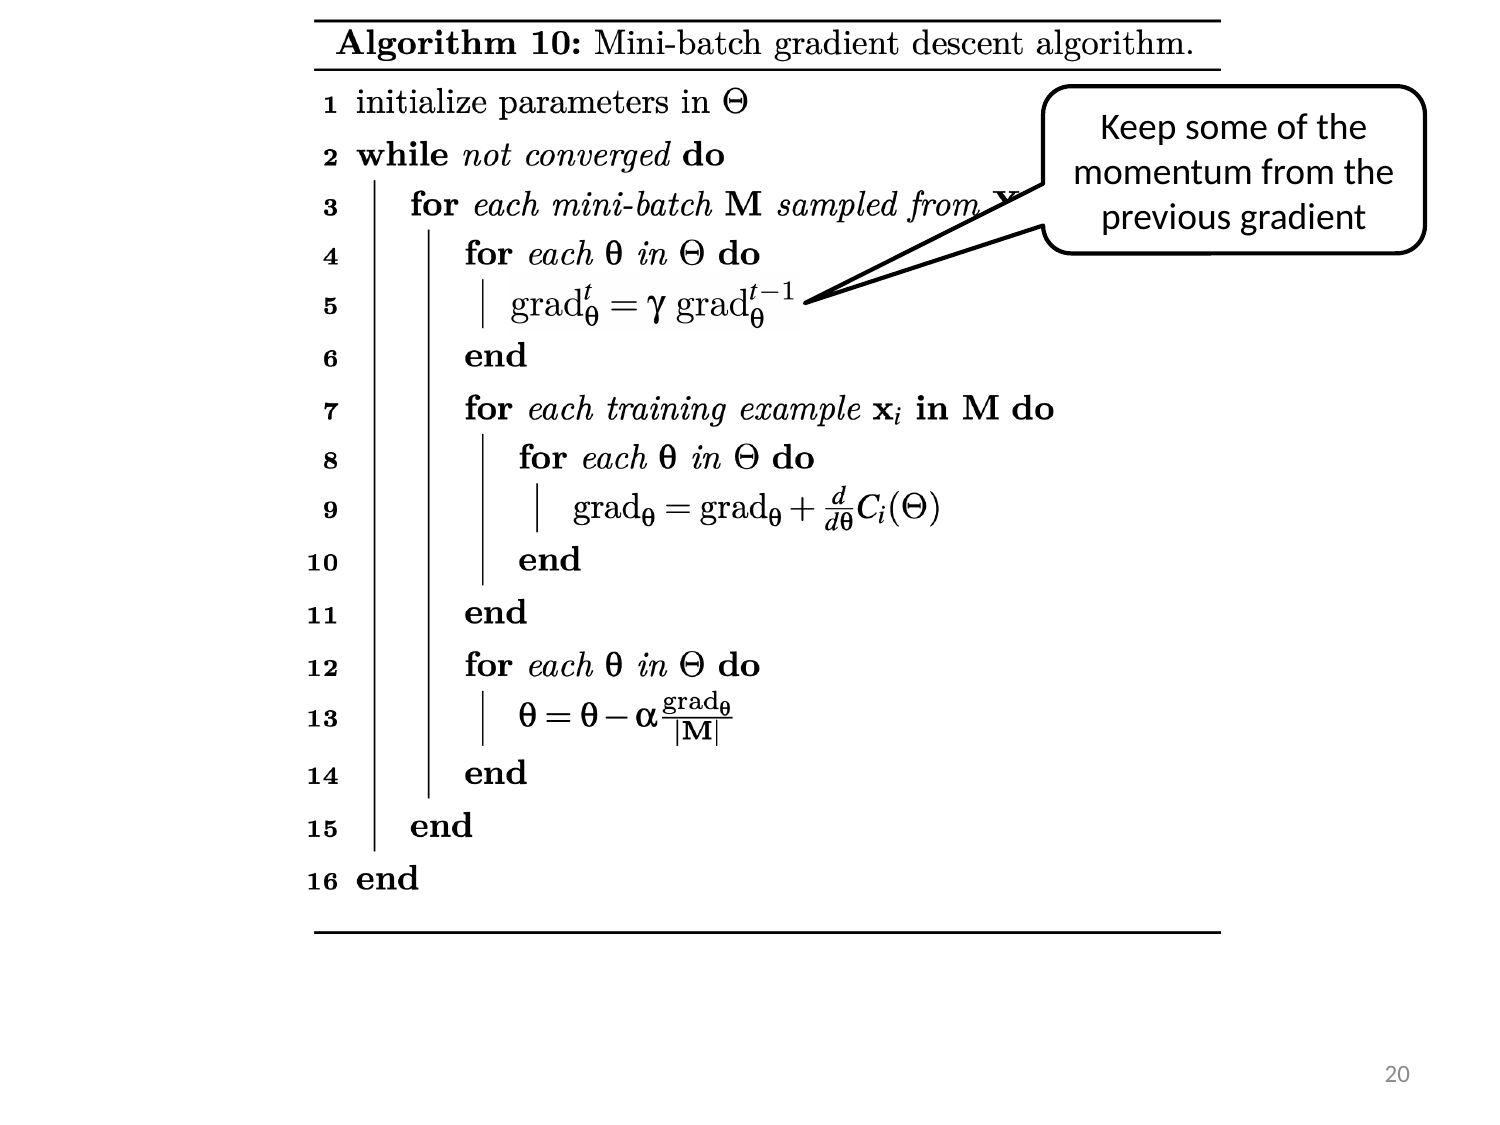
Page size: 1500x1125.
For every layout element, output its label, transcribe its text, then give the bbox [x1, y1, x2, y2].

picture [302, 10, 1221, 949]
text_box Keep some of the momentum from the previous gradient [1224, 84, 1428, 256]
slide_number 20 [1074, 1042, 1425, 1103]
